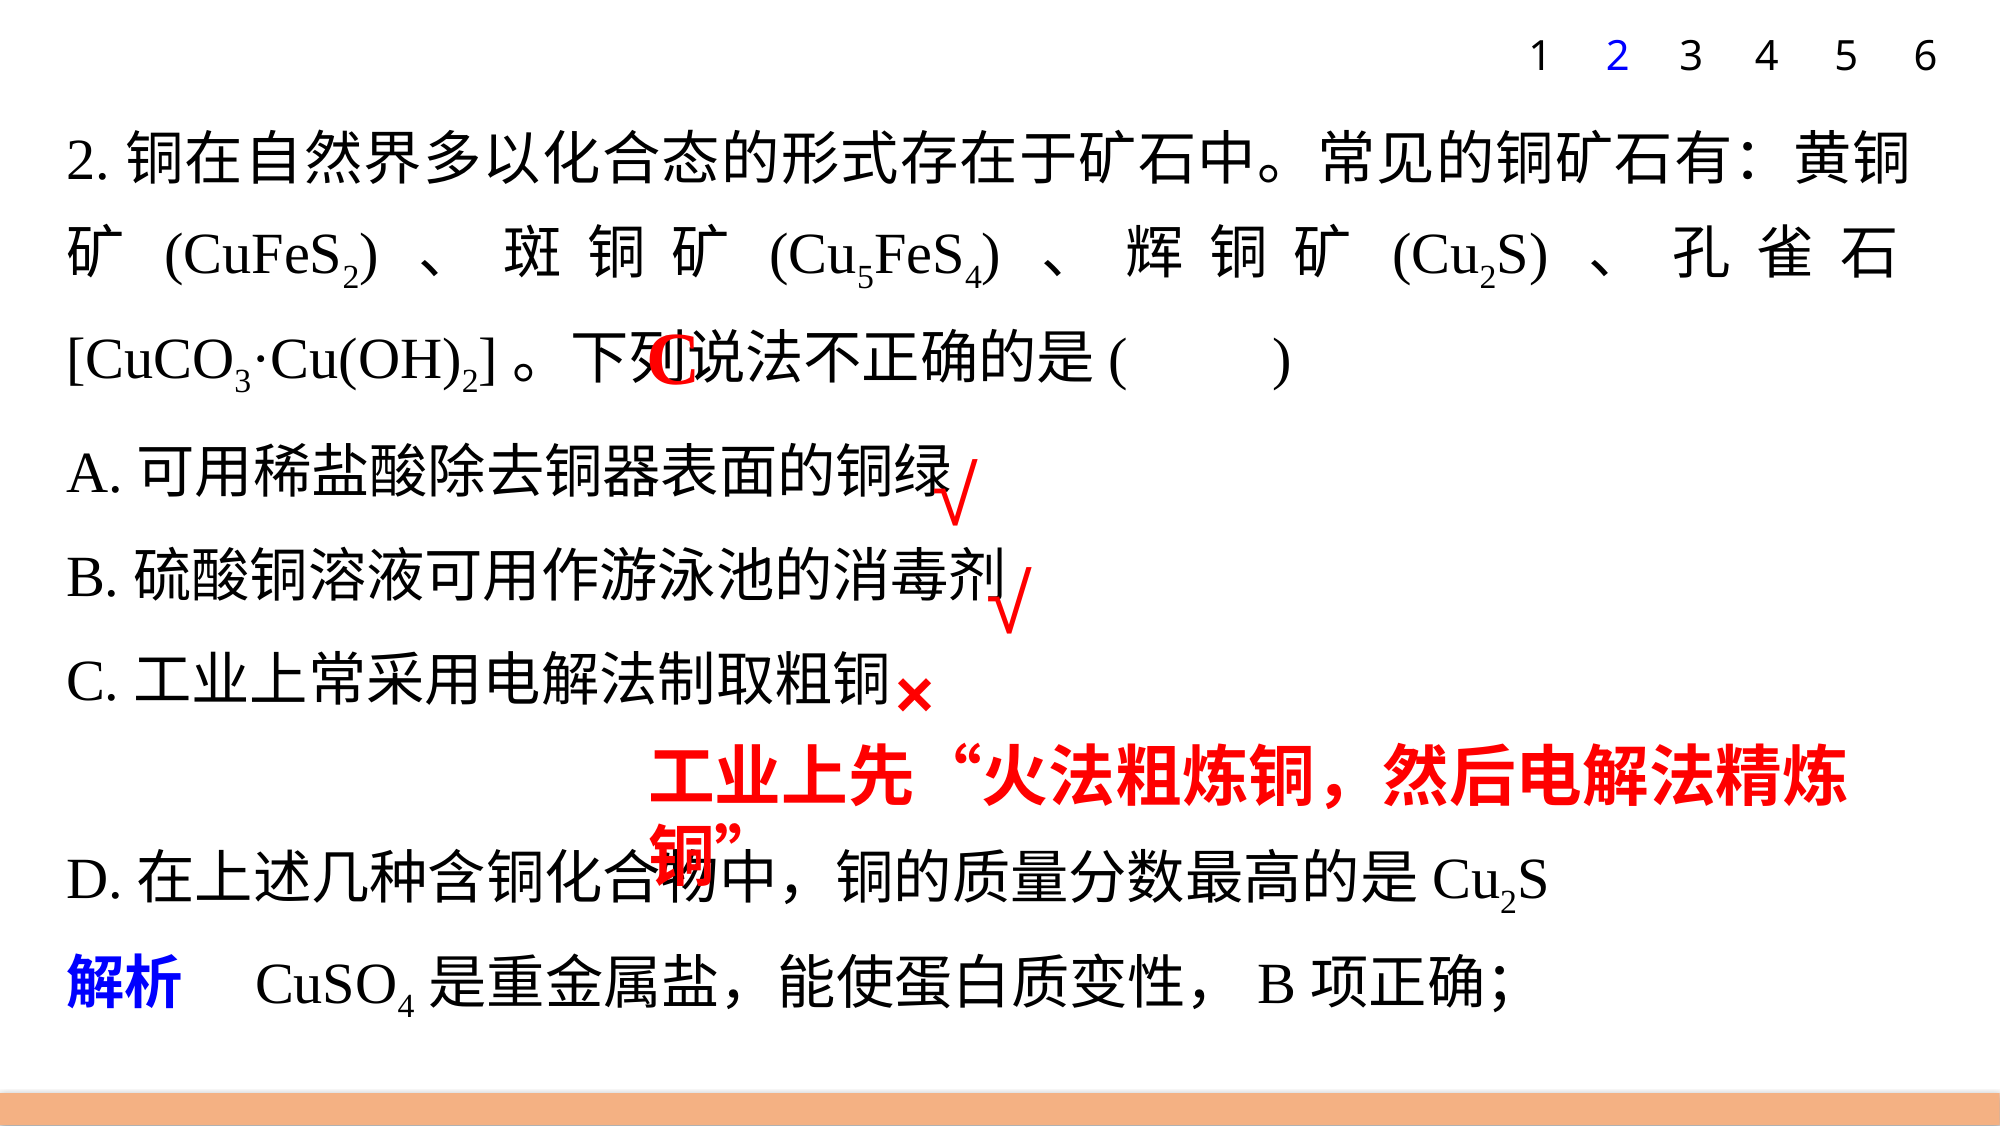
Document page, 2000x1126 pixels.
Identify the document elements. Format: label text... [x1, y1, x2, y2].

text_box [0, 1092, 2000, 1126]
text_box 6 [1893, 6, 1959, 101]
text_box × [881, 643, 950, 726]
text_box √ [971, 543, 1048, 658]
text_box C [631, 302, 716, 408]
text_box 3 [1662, 6, 1720, 101]
text_box 4 [1734, 6, 1800, 101]
text_box 工业上先“火法粗炼铜，然后电解法精炼铜” [633, 726, 1988, 902]
text_box 5 [1813, 6, 1879, 101]
text_box 2 [1587, 6, 1649, 101]
text_box √ [917, 434, 994, 550]
text_box 2.铜在自然界多以化合态的形式存在于矿石中。常见的铜矿石有：黄铜矿(CuFeS2)、斑铜矿(Cu5FeS4)、辉铜矿(Cu2S)、孔雀石[CuCO3·Cu(OH)2]。下列说法不正确的是( ) A.可用稀盐酸除去铜器表面的铜绿 B.硫酸铜溶液可用作游泳池的消毒剂 C.工业上常采用电解法制取粗铜 D.在上述几种含铜化合物中，铜的质量分数最高的是Cu2S 解析 CuSO4是重金属盐，能使蛋白质变性，B项正确； [46, 76, 1933, 1035]
text_box 1 [1507, 6, 1573, 101]
